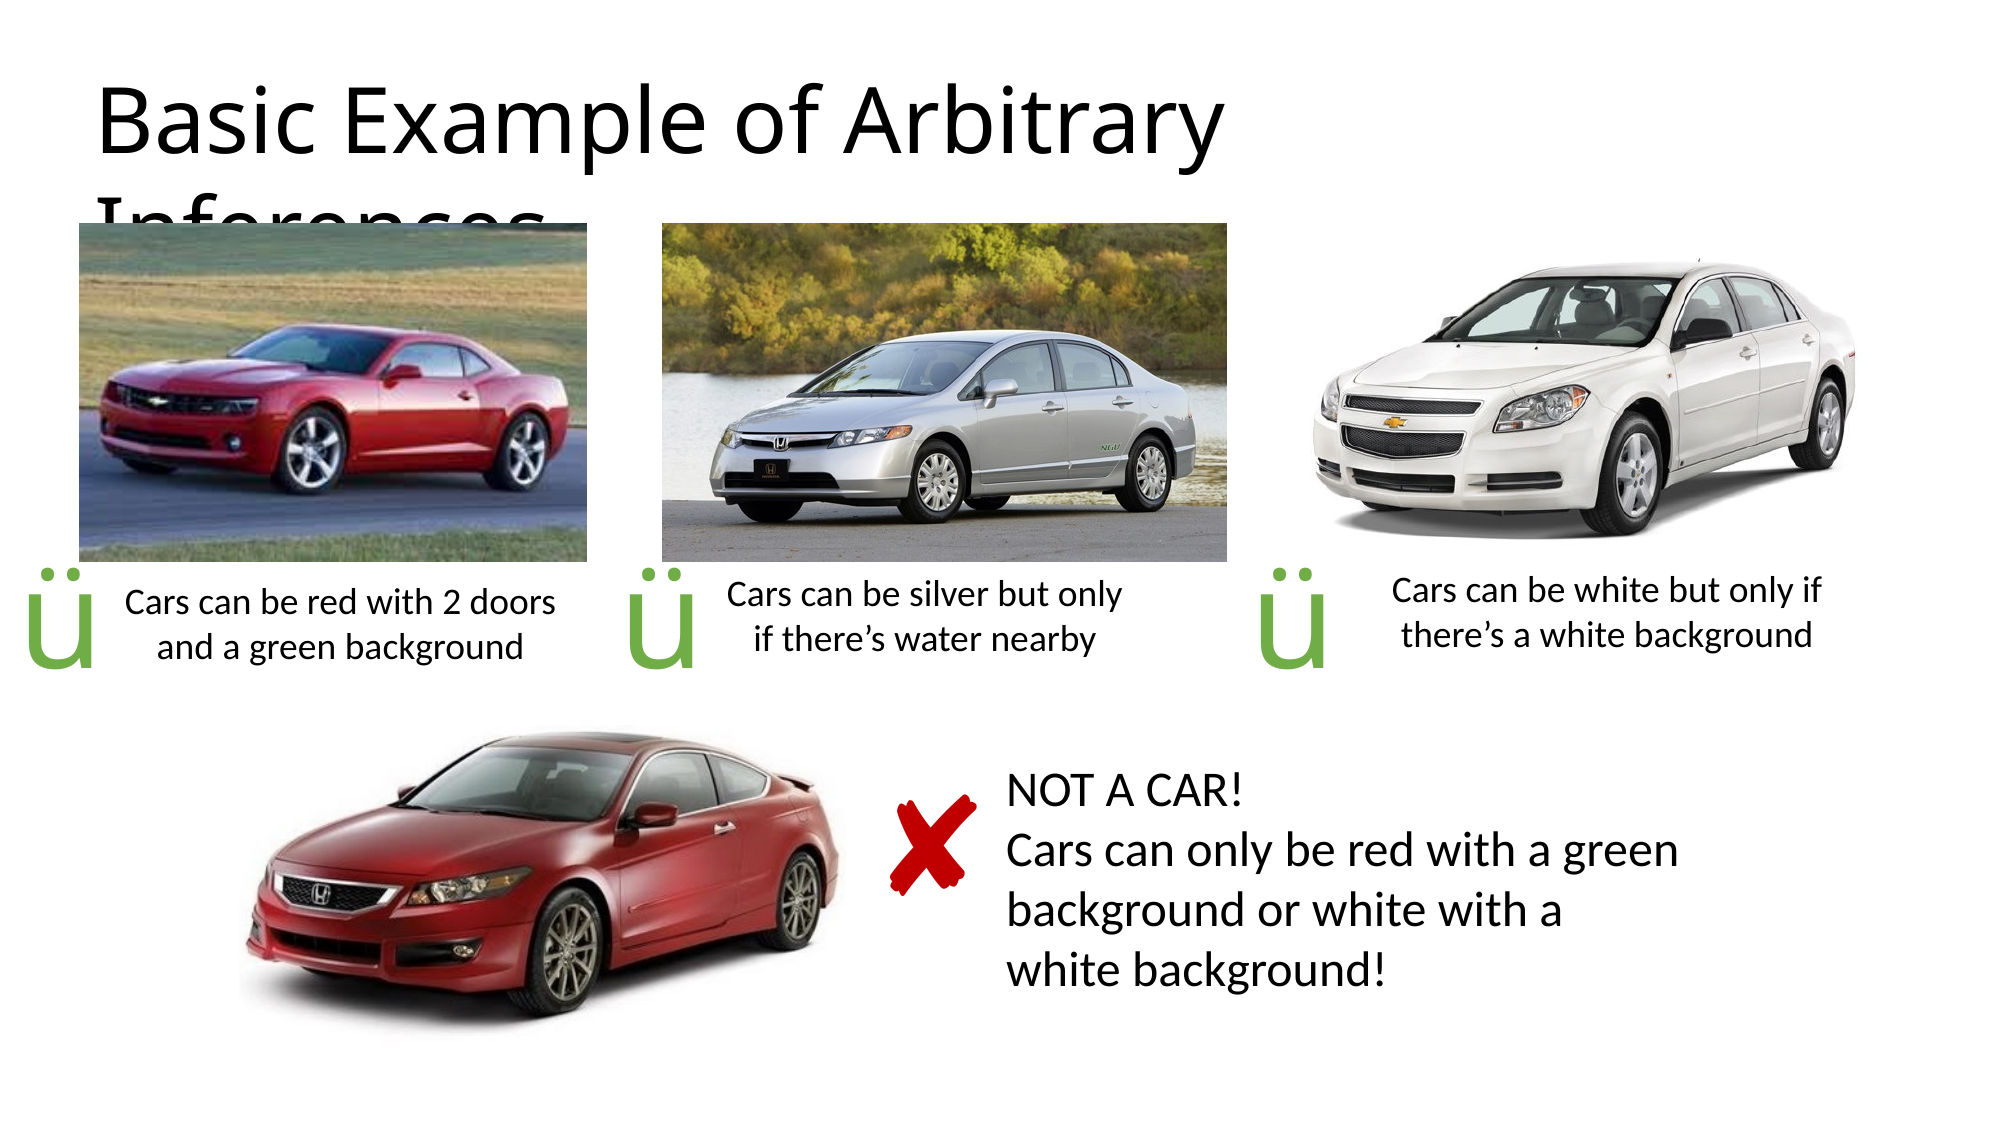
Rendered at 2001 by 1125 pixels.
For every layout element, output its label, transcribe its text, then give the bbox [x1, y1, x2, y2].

text_box Cars can be red with 2 doors and a green background [109, 569, 573, 674]
picture [239, 705, 846, 1056]
text_box Cars can be silver but only if there’s water nearby [704, 562, 1147, 666]
picture [662, 223, 1227, 562]
text_box ü [4, 524, 255, 704]
picture [1302, 215, 1870, 562]
text_box ✘ [858, 751, 991, 932]
picture [79, 223, 587, 562]
text_box ü [1235, 524, 1372, 704]
text_box ü [604, 524, 720, 704]
text_box Basic Example of Arbitrary Inferences [79, 54, 1668, 290]
text_box NOT A CAR! Cars can only be red with a green background or white with a white background! [991, 748, 1704, 1004]
text_box Cars can be white but only if there’s a white background [1371, 562, 1844, 663]
